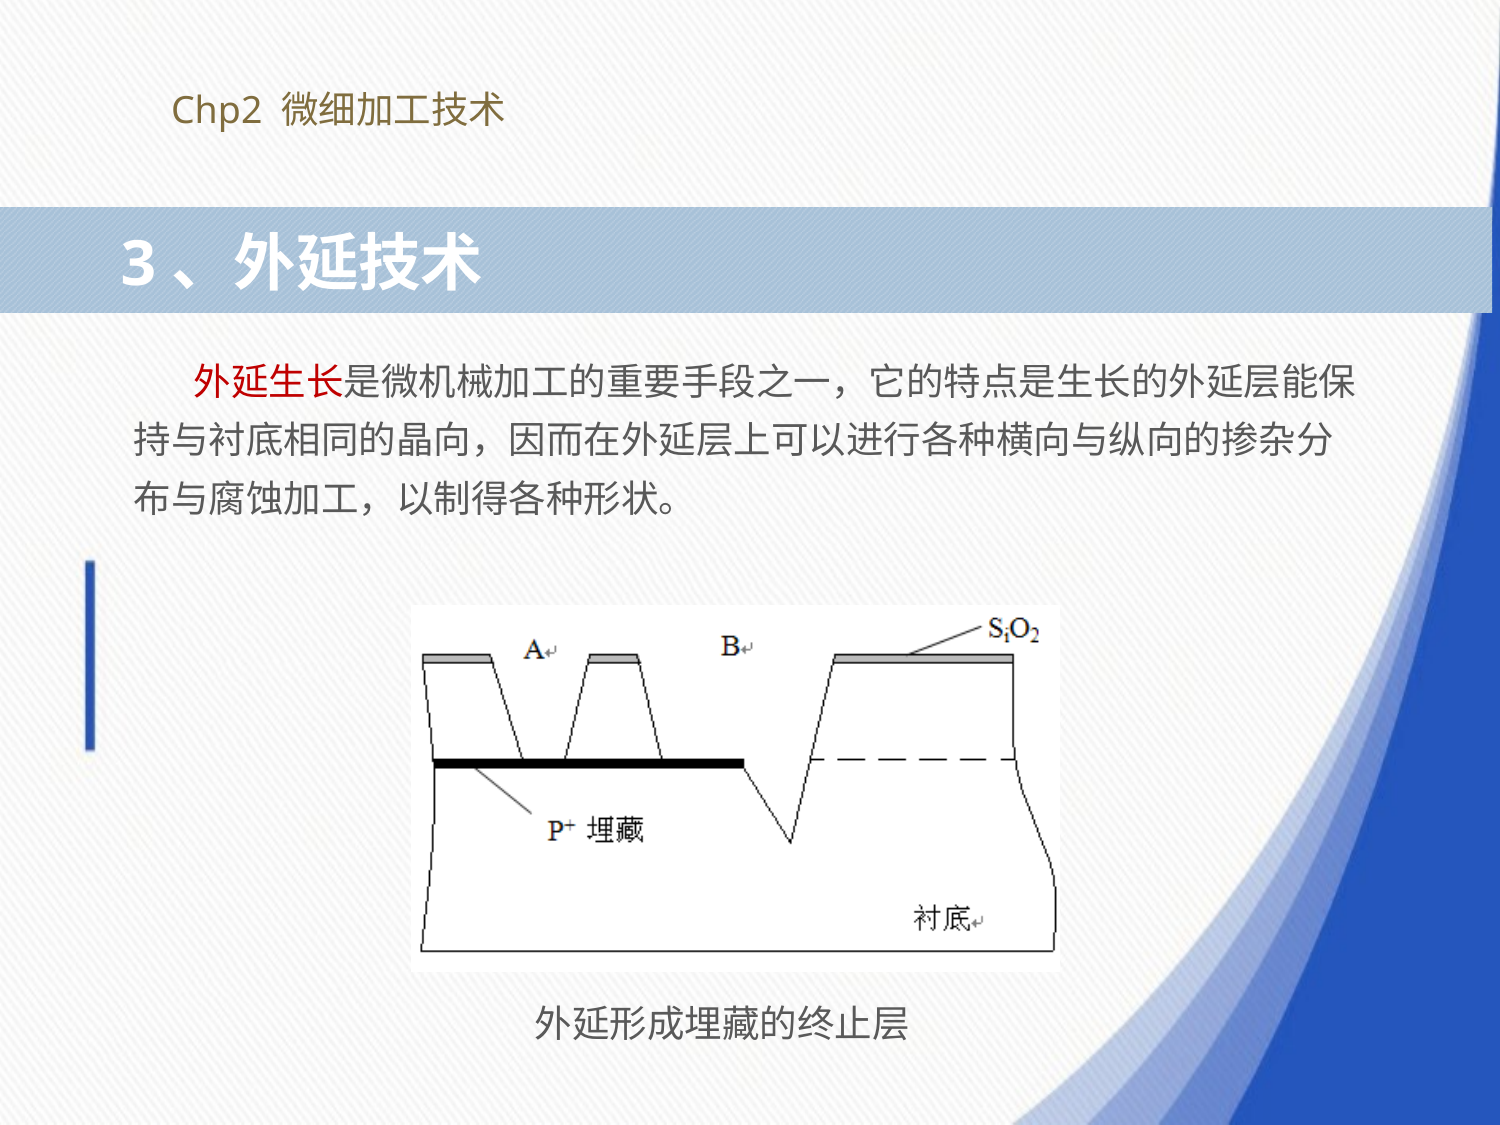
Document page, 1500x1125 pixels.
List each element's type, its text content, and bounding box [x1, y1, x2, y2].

text_box Chp2 微细加工技术 [156, 78, 521, 139]
text_box 外延生长是微机械加工的重要手段之一，它的特点是生长的外延层能保持与衬底相同的晶向，因而在外延层上可以进行各种横向与纵向的掺杂分布与腐蚀加工，以制得各种形状。 [118, 337, 1382, 528]
picture [0, 0, 1500, 1125]
text_box 3、外延技术 [0, 207, 1493, 313]
text_box 外延形成埋藏的终止层 [519, 992, 925, 1052]
